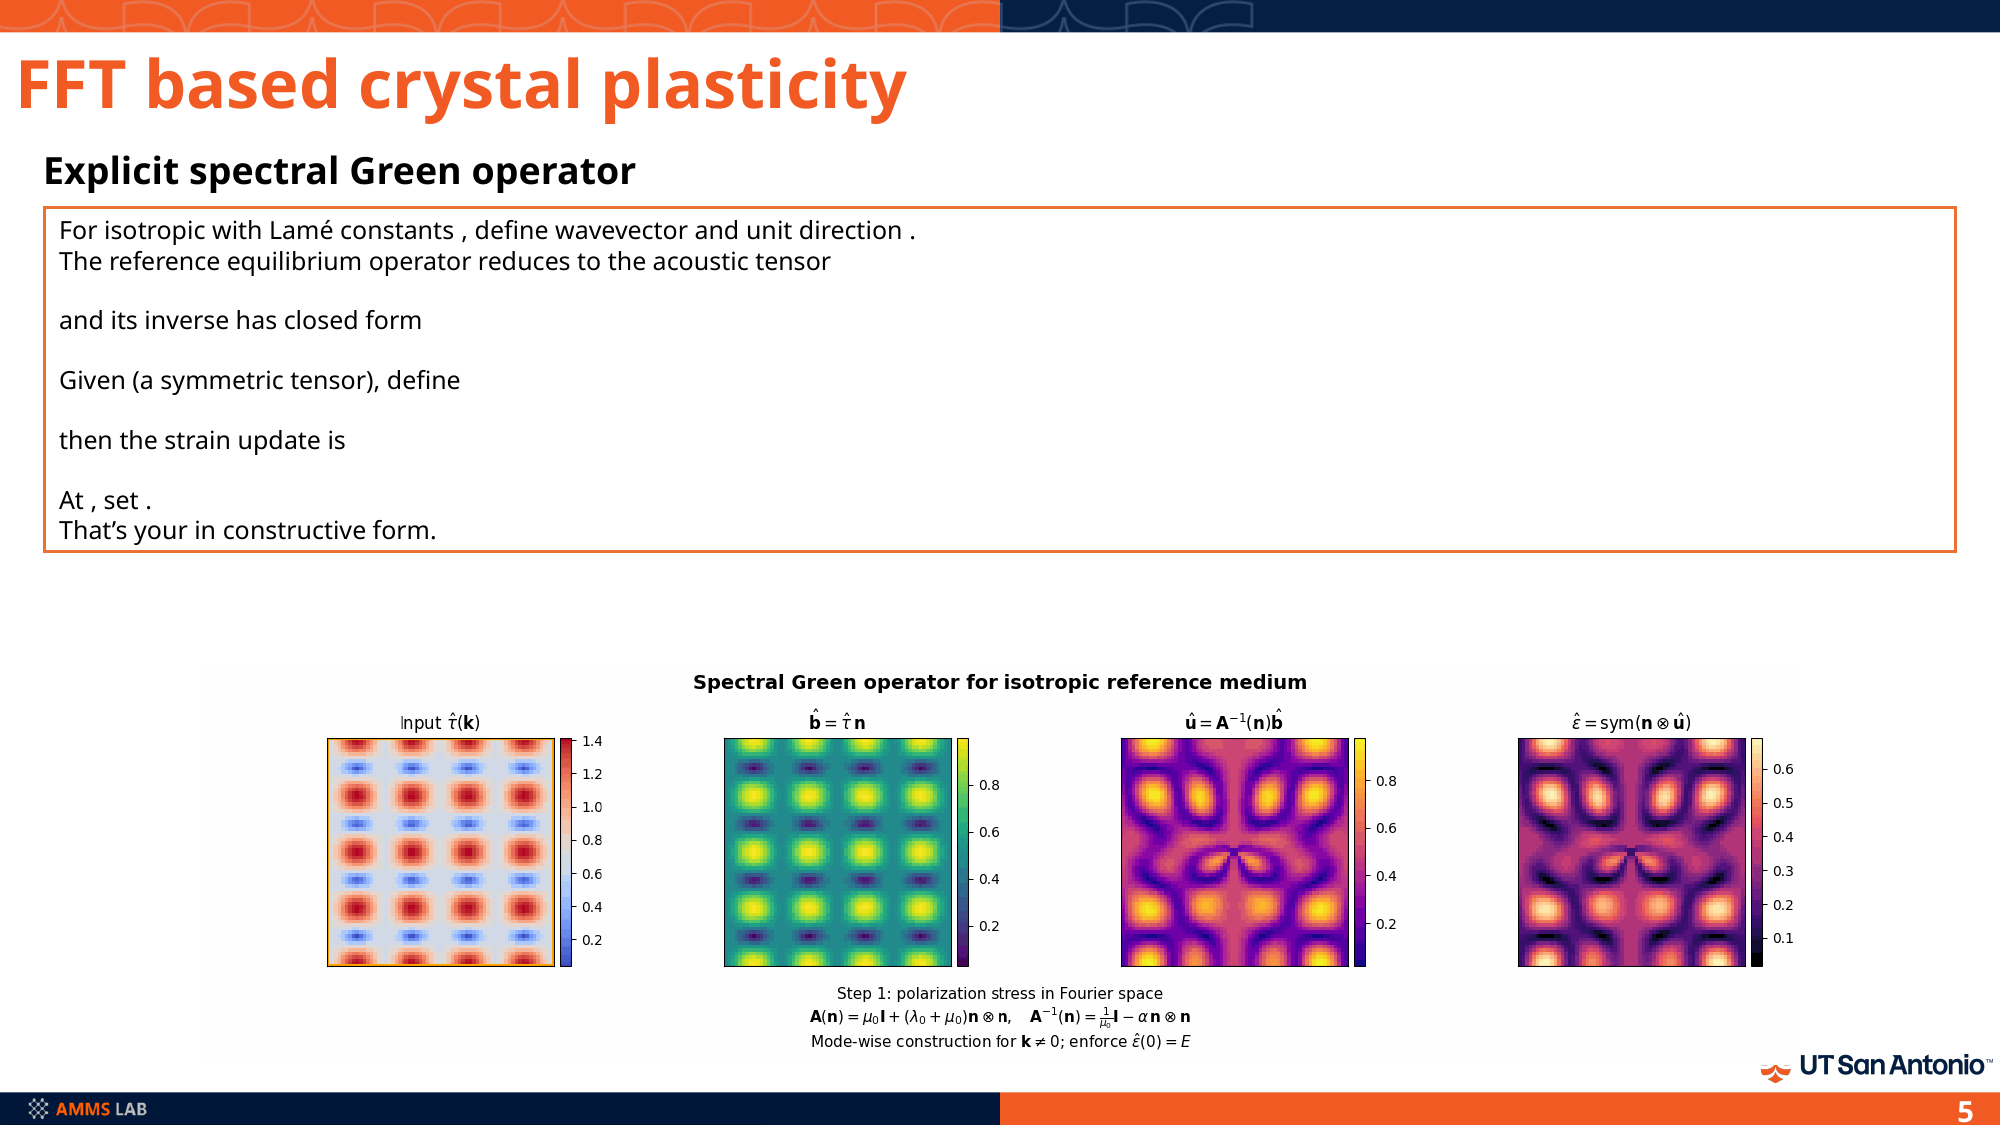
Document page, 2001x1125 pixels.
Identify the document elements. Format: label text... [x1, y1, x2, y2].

title FFT based crystal plasticity [0, 41, 2000, 133]
text_box Explicit spectral Green operator [28, 139, 1163, 200]
picture [203, 666, 1993, 1083]
picture [7, 1092, 765, 1125]
